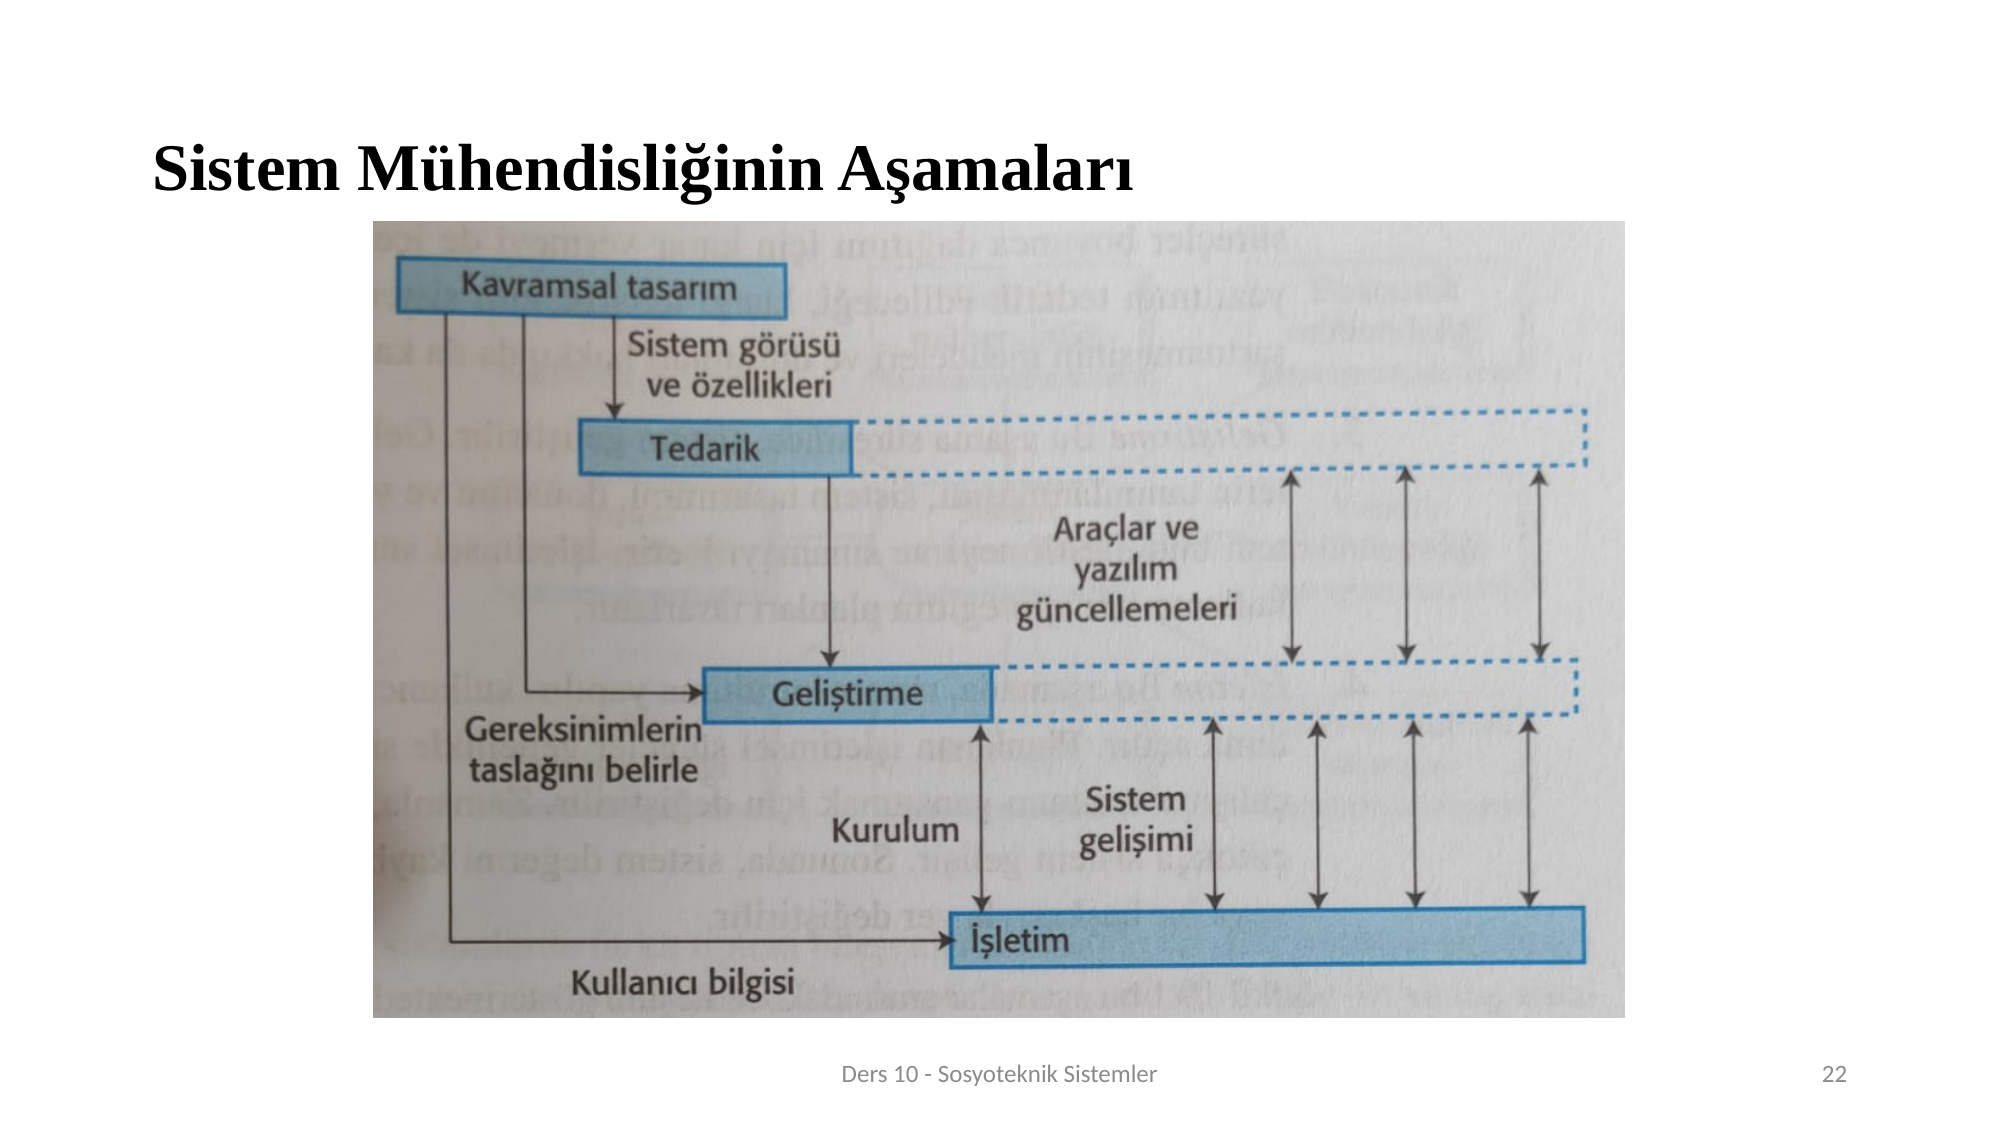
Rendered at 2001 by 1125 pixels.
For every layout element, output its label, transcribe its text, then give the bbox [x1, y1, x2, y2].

slide_number 22 [1412, 1042, 1863, 1103]
footer Ders 10 - Sosyoteknik Sistemler [662, 1042, 1338, 1103]
picture [373, 221, 1625, 1018]
title Sistem Mühendisliğinin Aşamaları [137, 59, 1863, 278]
